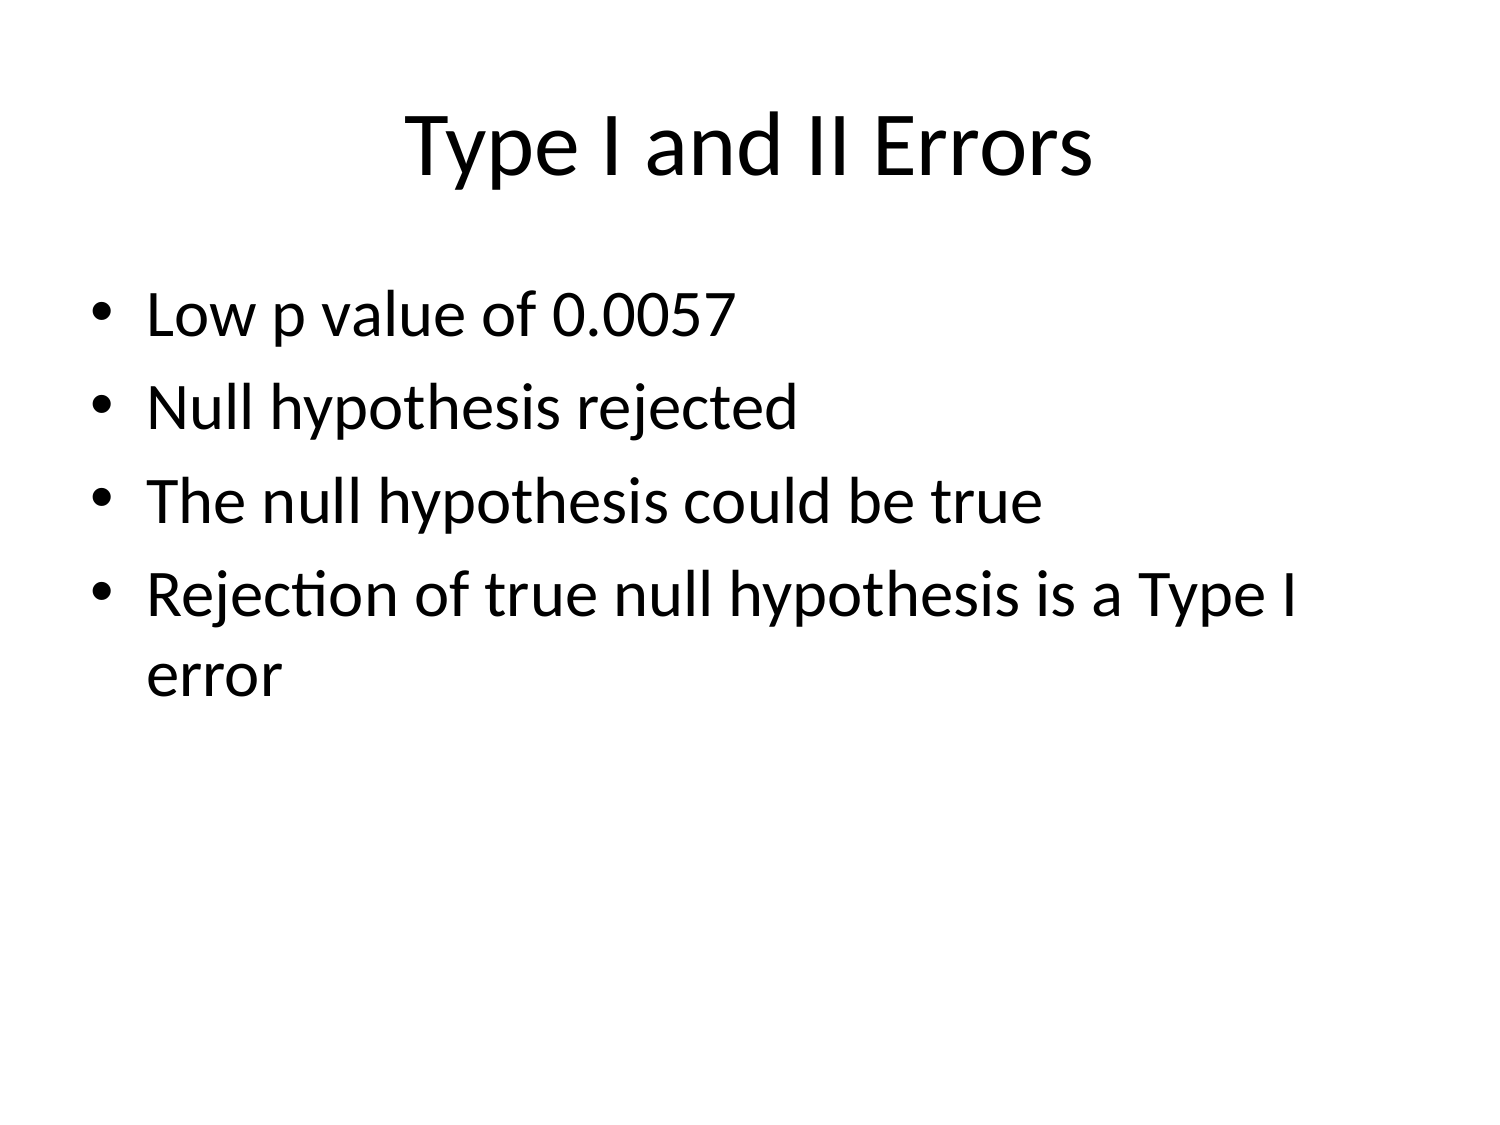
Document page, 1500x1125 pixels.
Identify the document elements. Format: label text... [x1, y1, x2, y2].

title Type I and II Errors [75, 45, 1425, 233]
list Low p value of 0.0057 Null hypothesis rejected The null hypothesis could be true Rejection of true null hypothesis is a Type I error [75, 262, 1425, 1005]
